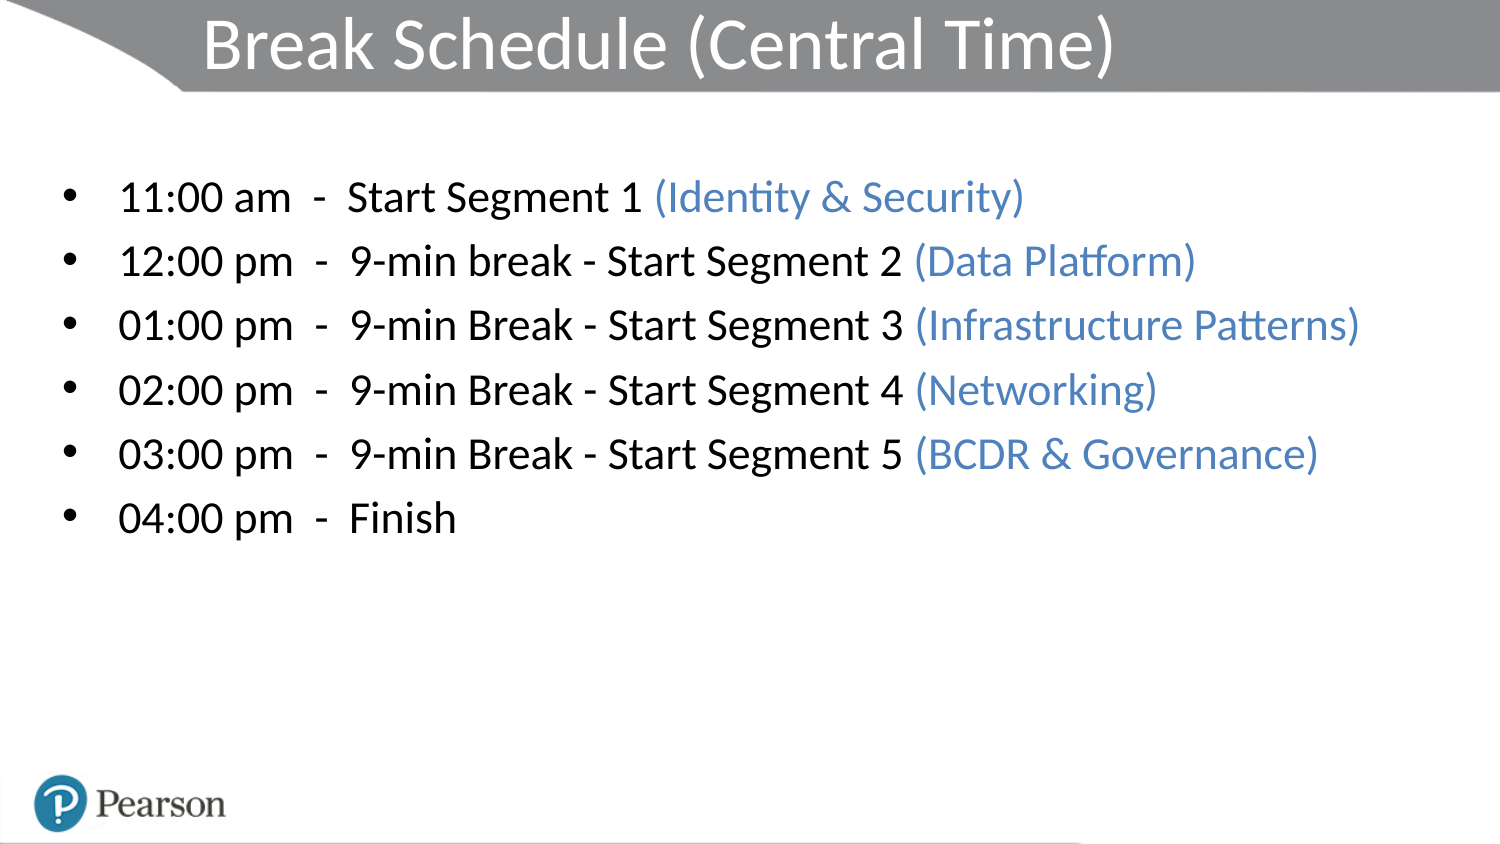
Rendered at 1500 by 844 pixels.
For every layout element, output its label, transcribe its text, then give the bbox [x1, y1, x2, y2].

list 11:00 am - Start Segment 1 (Identity & Security) 12:00 pm - 9-min break - Start Segment 2 (Data Platform) 01:00 pm - 9-min Break - Start Segment 3 (Infrastructure Patterns) 02:00 pm - 9-min Break - Start Segment 4 (Networking) 03:00 pm - 9-min Break - Start Segment 5 (BCDR & Governance) 04:00 pm - Finish [47, 159, 1465, 742]
picture [0, 0, 1500, 844]
title Break Schedule (Central Time) [187, 0, 1426, 79]
